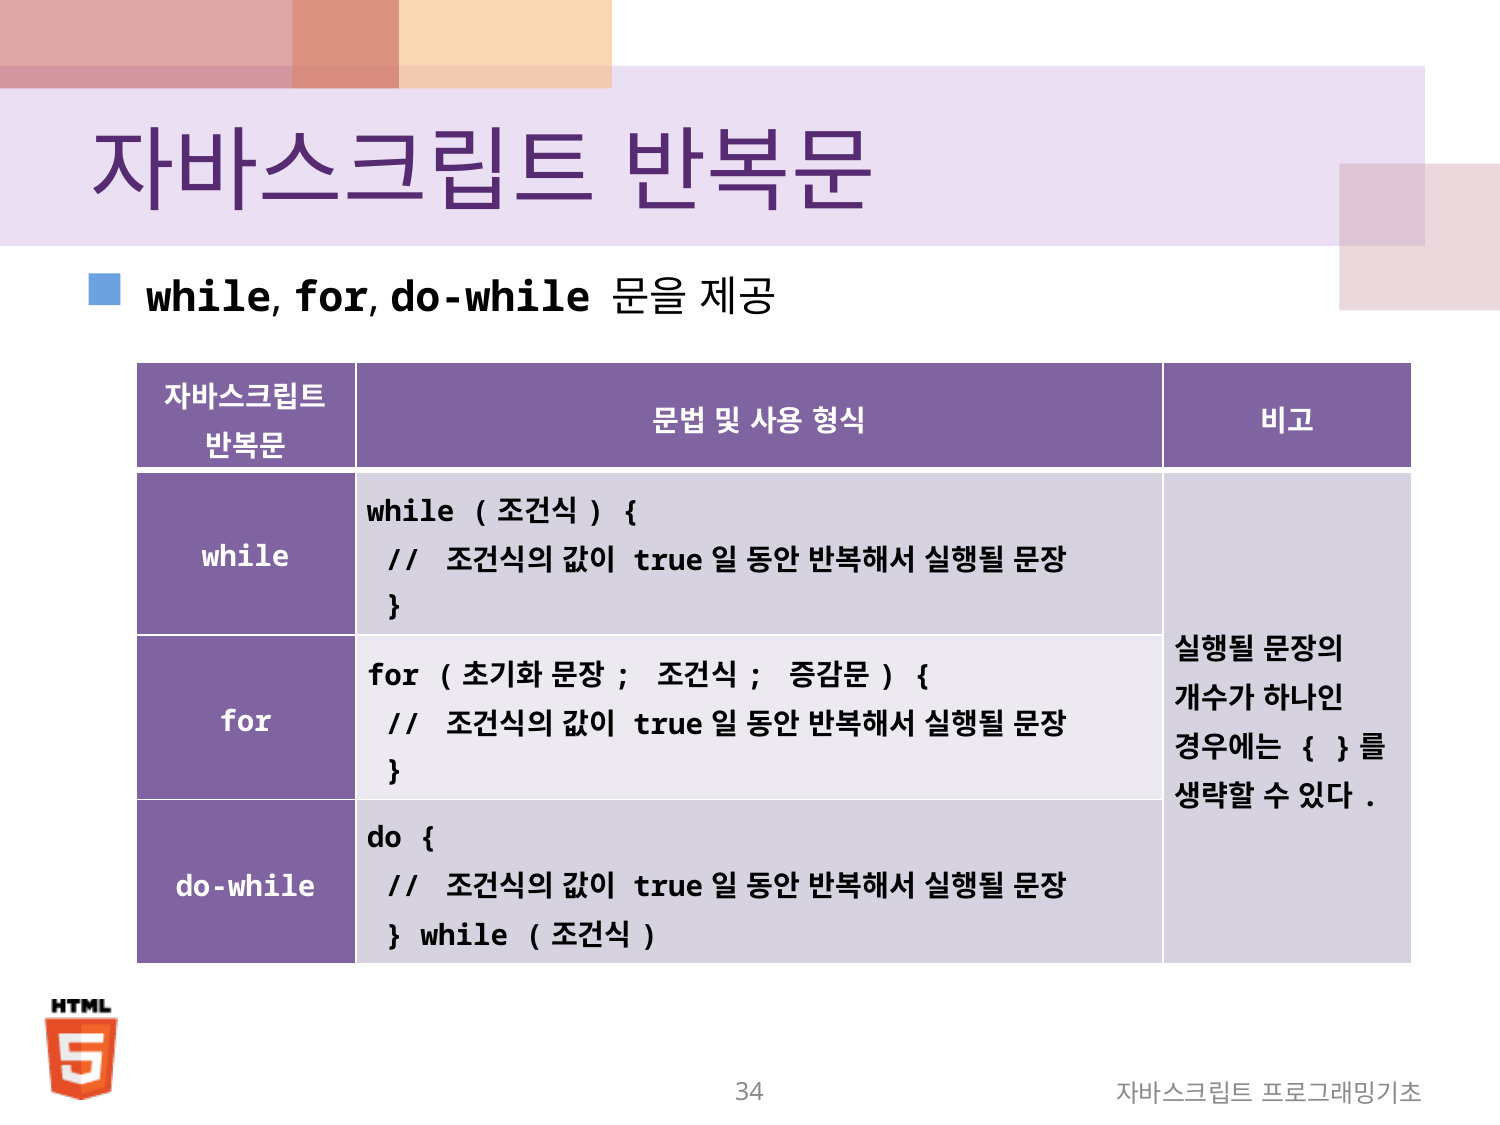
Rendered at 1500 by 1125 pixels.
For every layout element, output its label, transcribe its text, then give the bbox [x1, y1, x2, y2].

table_cell do { // 조건식의 값이 true일 동안 반복해서 실행될 문장 } while (조건식) [357, 800, 1162, 963]
footer 자바스크립트 프로그래밍기초 [963, 1072, 1438, 1113]
slide_number 34 [574, 1072, 925, 1113]
table_header 문법 및 사용 형식 [357, 363, 1162, 467]
table_cell while [137, 473, 355, 634]
table_cell do-while [137, 800, 355, 963]
table_cell while (조건식) { // 조건식의 값이 true일 동안 반복해서 실행될 문장 } [357, 473, 1162, 634]
picture [31, 999, 132, 1100]
table_cell for (초기화 문장; 조건식; 증감문) { // 조건식의 값이 true일 동안 반복해서 실행될 문장 } [357, 636, 1162, 799]
title 자바스크립트 반복문 [75, 88, 1425, 246]
table_cell for [137, 636, 355, 799]
table_header 비고 [1164, 363, 1411, 467]
table_cell 실행될 문장의 개수가 하나인 경우에는 { }를 생략할 수 있다. [1164, 473, 1411, 963]
table_header 자바스크립트 반복문 [137, 363, 355, 467]
list while, for, do-while 문을 제공 [75, 262, 1425, 1005]
